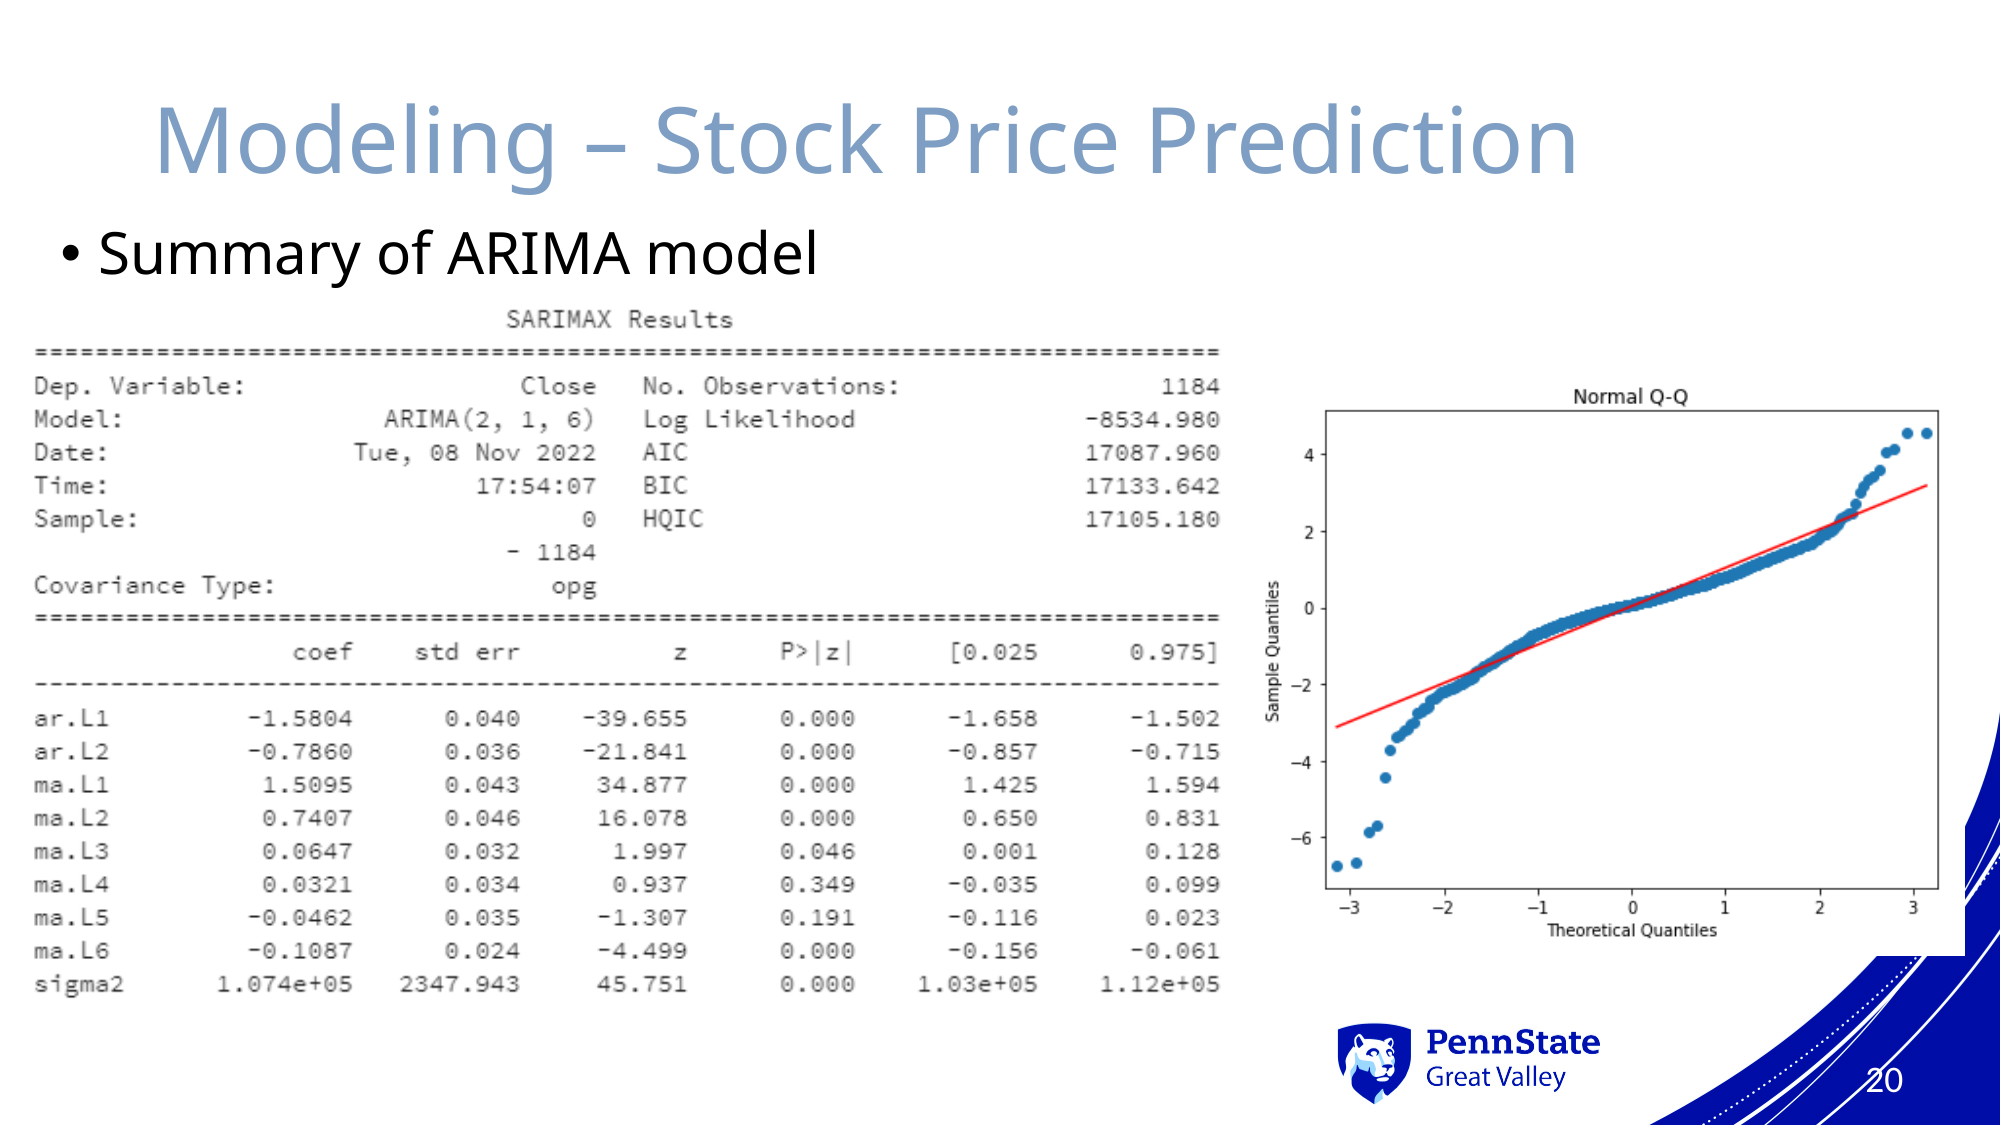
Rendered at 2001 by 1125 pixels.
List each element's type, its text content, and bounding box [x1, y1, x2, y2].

picture [0, 0, 2000, 1125]
list Summary of ARIMA model [45, 216, 1771, 1002]
title Modeling – Stock Price Prediction [137, 59, 1863, 229]
